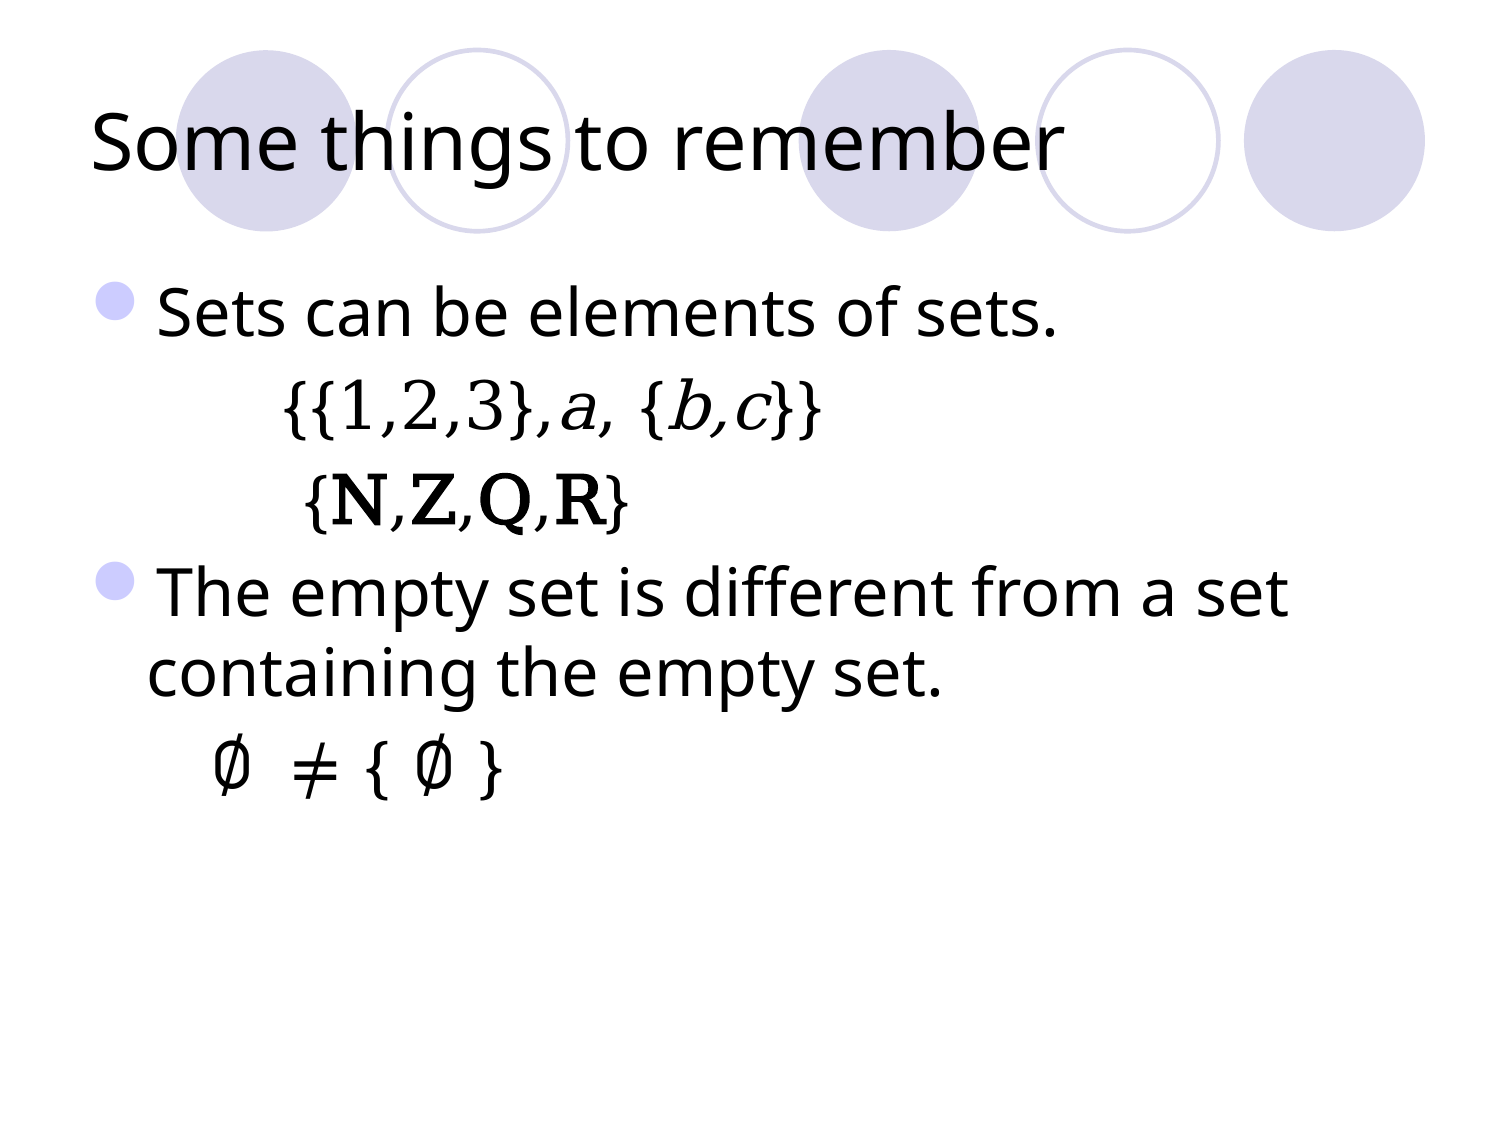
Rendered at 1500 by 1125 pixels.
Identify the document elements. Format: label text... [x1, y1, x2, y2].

title Some things to remember [75, 45, 1425, 233]
list Sets can be elements of sets. {{1,2,3},a, {b,c}} {N,Z,Q,R} The empty set is different from a set containing the empty set. ∅ ≠ { ∅ } [75, 262, 1425, 1006]
